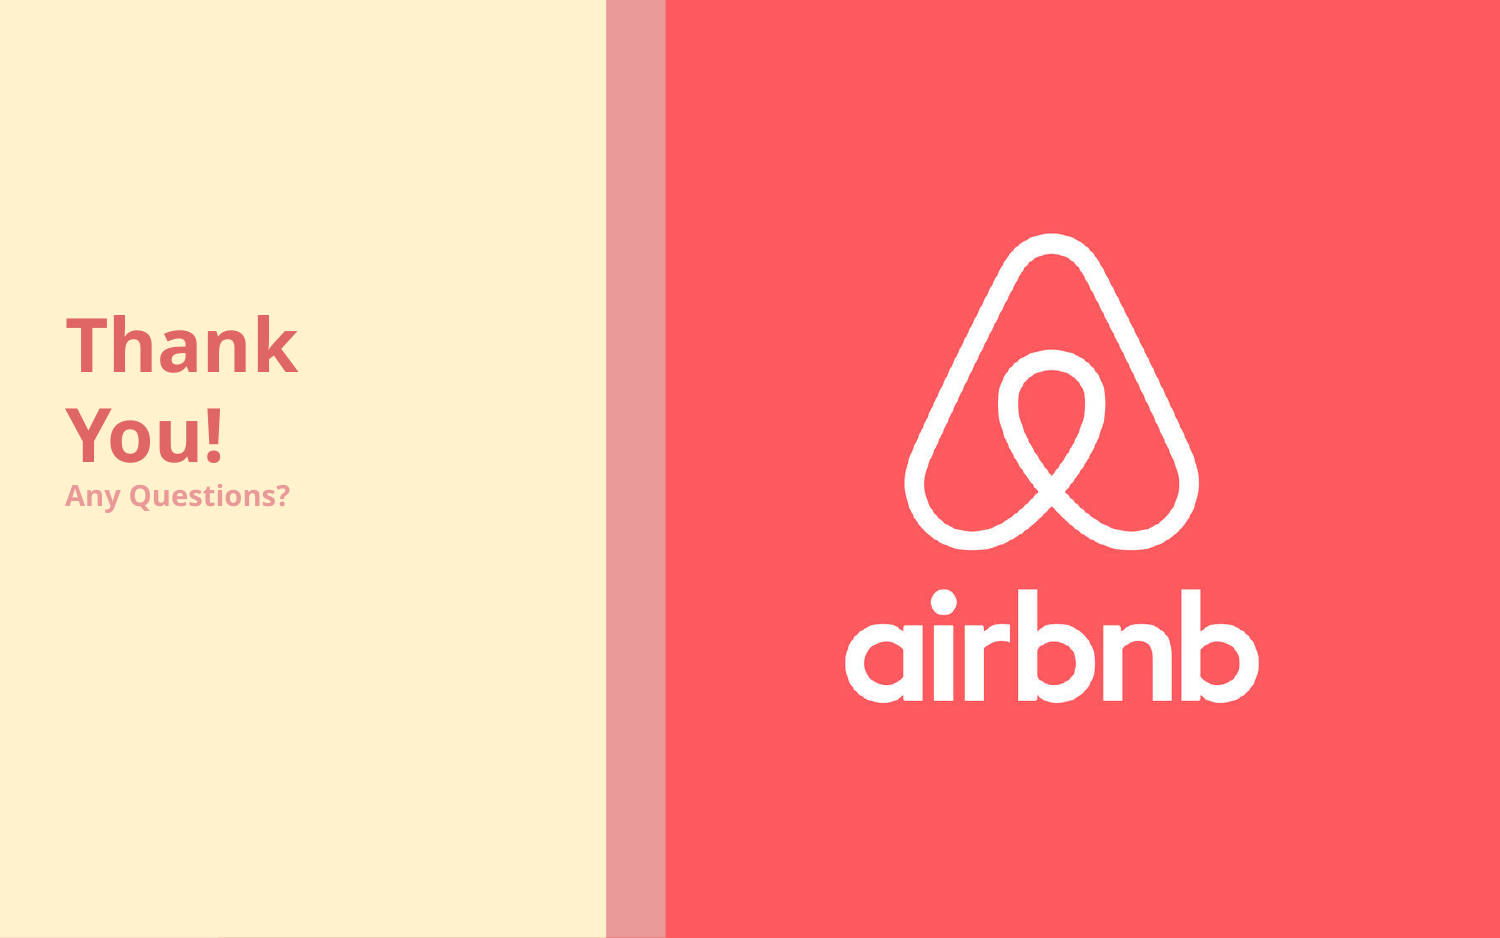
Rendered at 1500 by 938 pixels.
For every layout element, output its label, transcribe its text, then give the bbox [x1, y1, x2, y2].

picture [217, 0, 1500, 938]
text_box Thank You! Any Questions? [49, 282, 212, 346]
text_box [0, 0, 215, 938]
